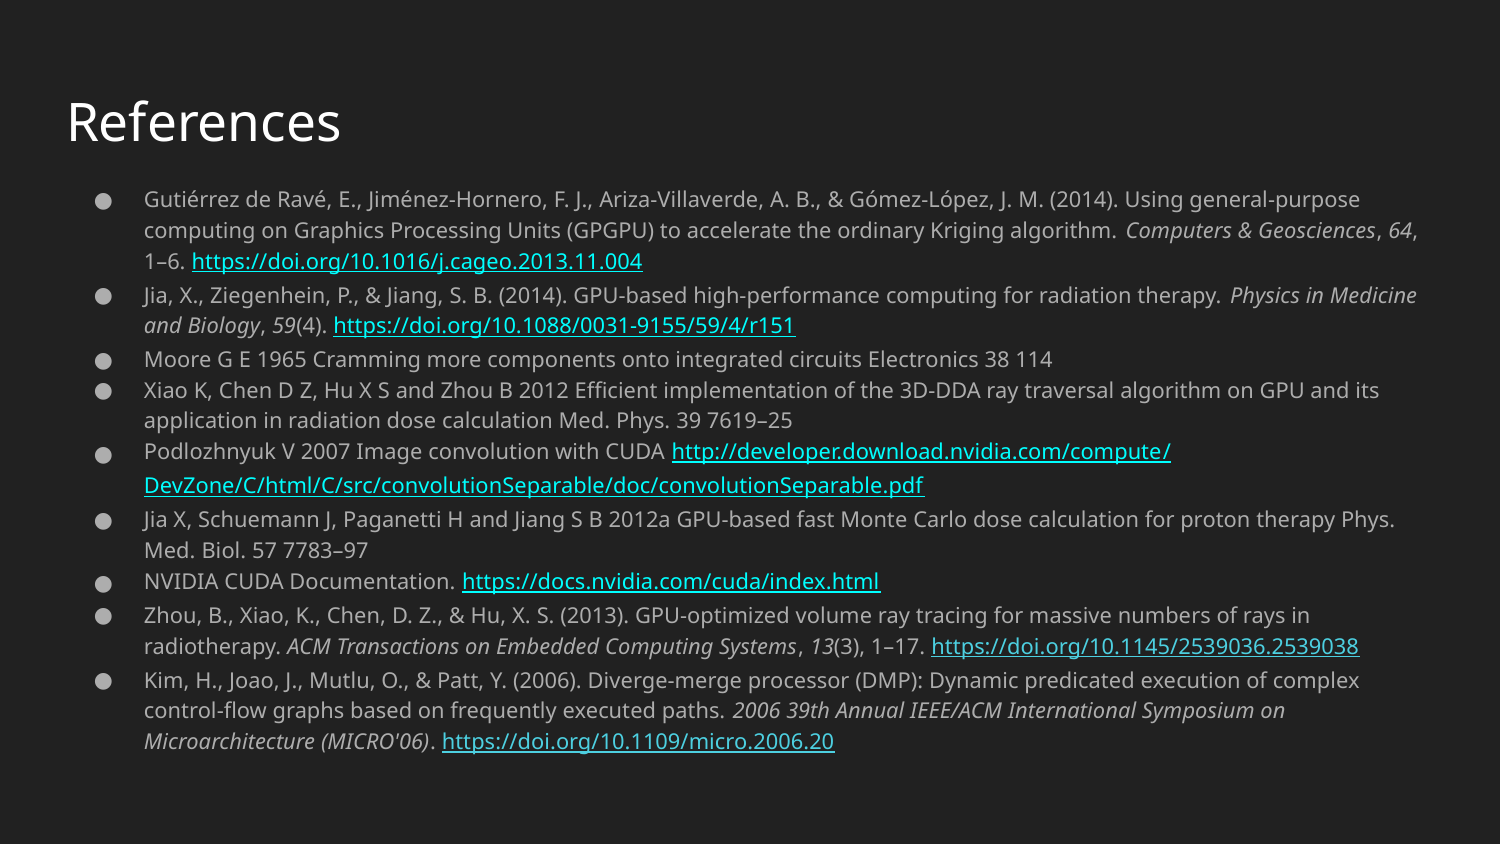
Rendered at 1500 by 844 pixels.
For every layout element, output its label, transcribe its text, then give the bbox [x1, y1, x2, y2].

list Gutiérrez de Ravé, E., Jiménez-Hornero, F. J., Ariza-Villaverde, A. B., & Gómez-López, J. M. (2014). Using general-purpose computing on Graphics Processing Units (GPGPU) to accelerate the ordinary Kriging algorithm. Computers & Geosciences, 64, 1–6. https://doi.org/10.1016/j.cageo.2013.11.004 Jia, X., Ziegenhein, P., & Jiang, S. B. (2014). GPU-based high-performance computing for radiation therapy. Physics in Medicine and Biology, 59(4). https://doi.org/10.1088/0031-9155/59/4/r151 Moore G E 1965 Cramming more components onto integrated circuits Electronics 38 114 Xiao K, Chen D Z, Hu X S and Zhou B 2012 Efficient implementation of the 3D-DDA ray traversal algorithm on GPU and its application in radiation dose calculation Med. Phys. 39 7619–25 Podlozhnyuk V 2007 Image convolution with CUDA http://developer.download.nvidia.com/compute/DevZone/C/html/C/src/convolutionSeparable/doc/convolutionSeparable.pdf Jia X, Schuemann J, Paganetti H and Jiang S B 2012a GPU-based fast Monte Carlo dose calculation for proton therapy Phys. Med. Biol. 57 7783–97 NVIDIA CUDA Documentation. https://docs.nvidia.com/cuda/index.html Zhou, B., Xiao, K., Chen, D. Z., & Hu, X. S. (2013). GPU-optimized volume ray tracing for massive numbers of rays in radiotherapy. ACM Transactions on Embedded Computing Systems, 13(3), 1–17. https://doi.org/10.1145/2539036.2539038 Kim, H., Joao, J., Mutlu, O., & Patt, Y. (2006). Diverge-merge processor (DMP): Dynamic predicated execution of complex control-flow graphs based on frequently executed paths. 2006 39th Annual IEEE/ACM International Symposium on Microarchitecture (MICRO'06). https://doi.org/10.1109/micro.2006.20 [51, 166, 1449, 776]
title References [51, 72, 1449, 166]
